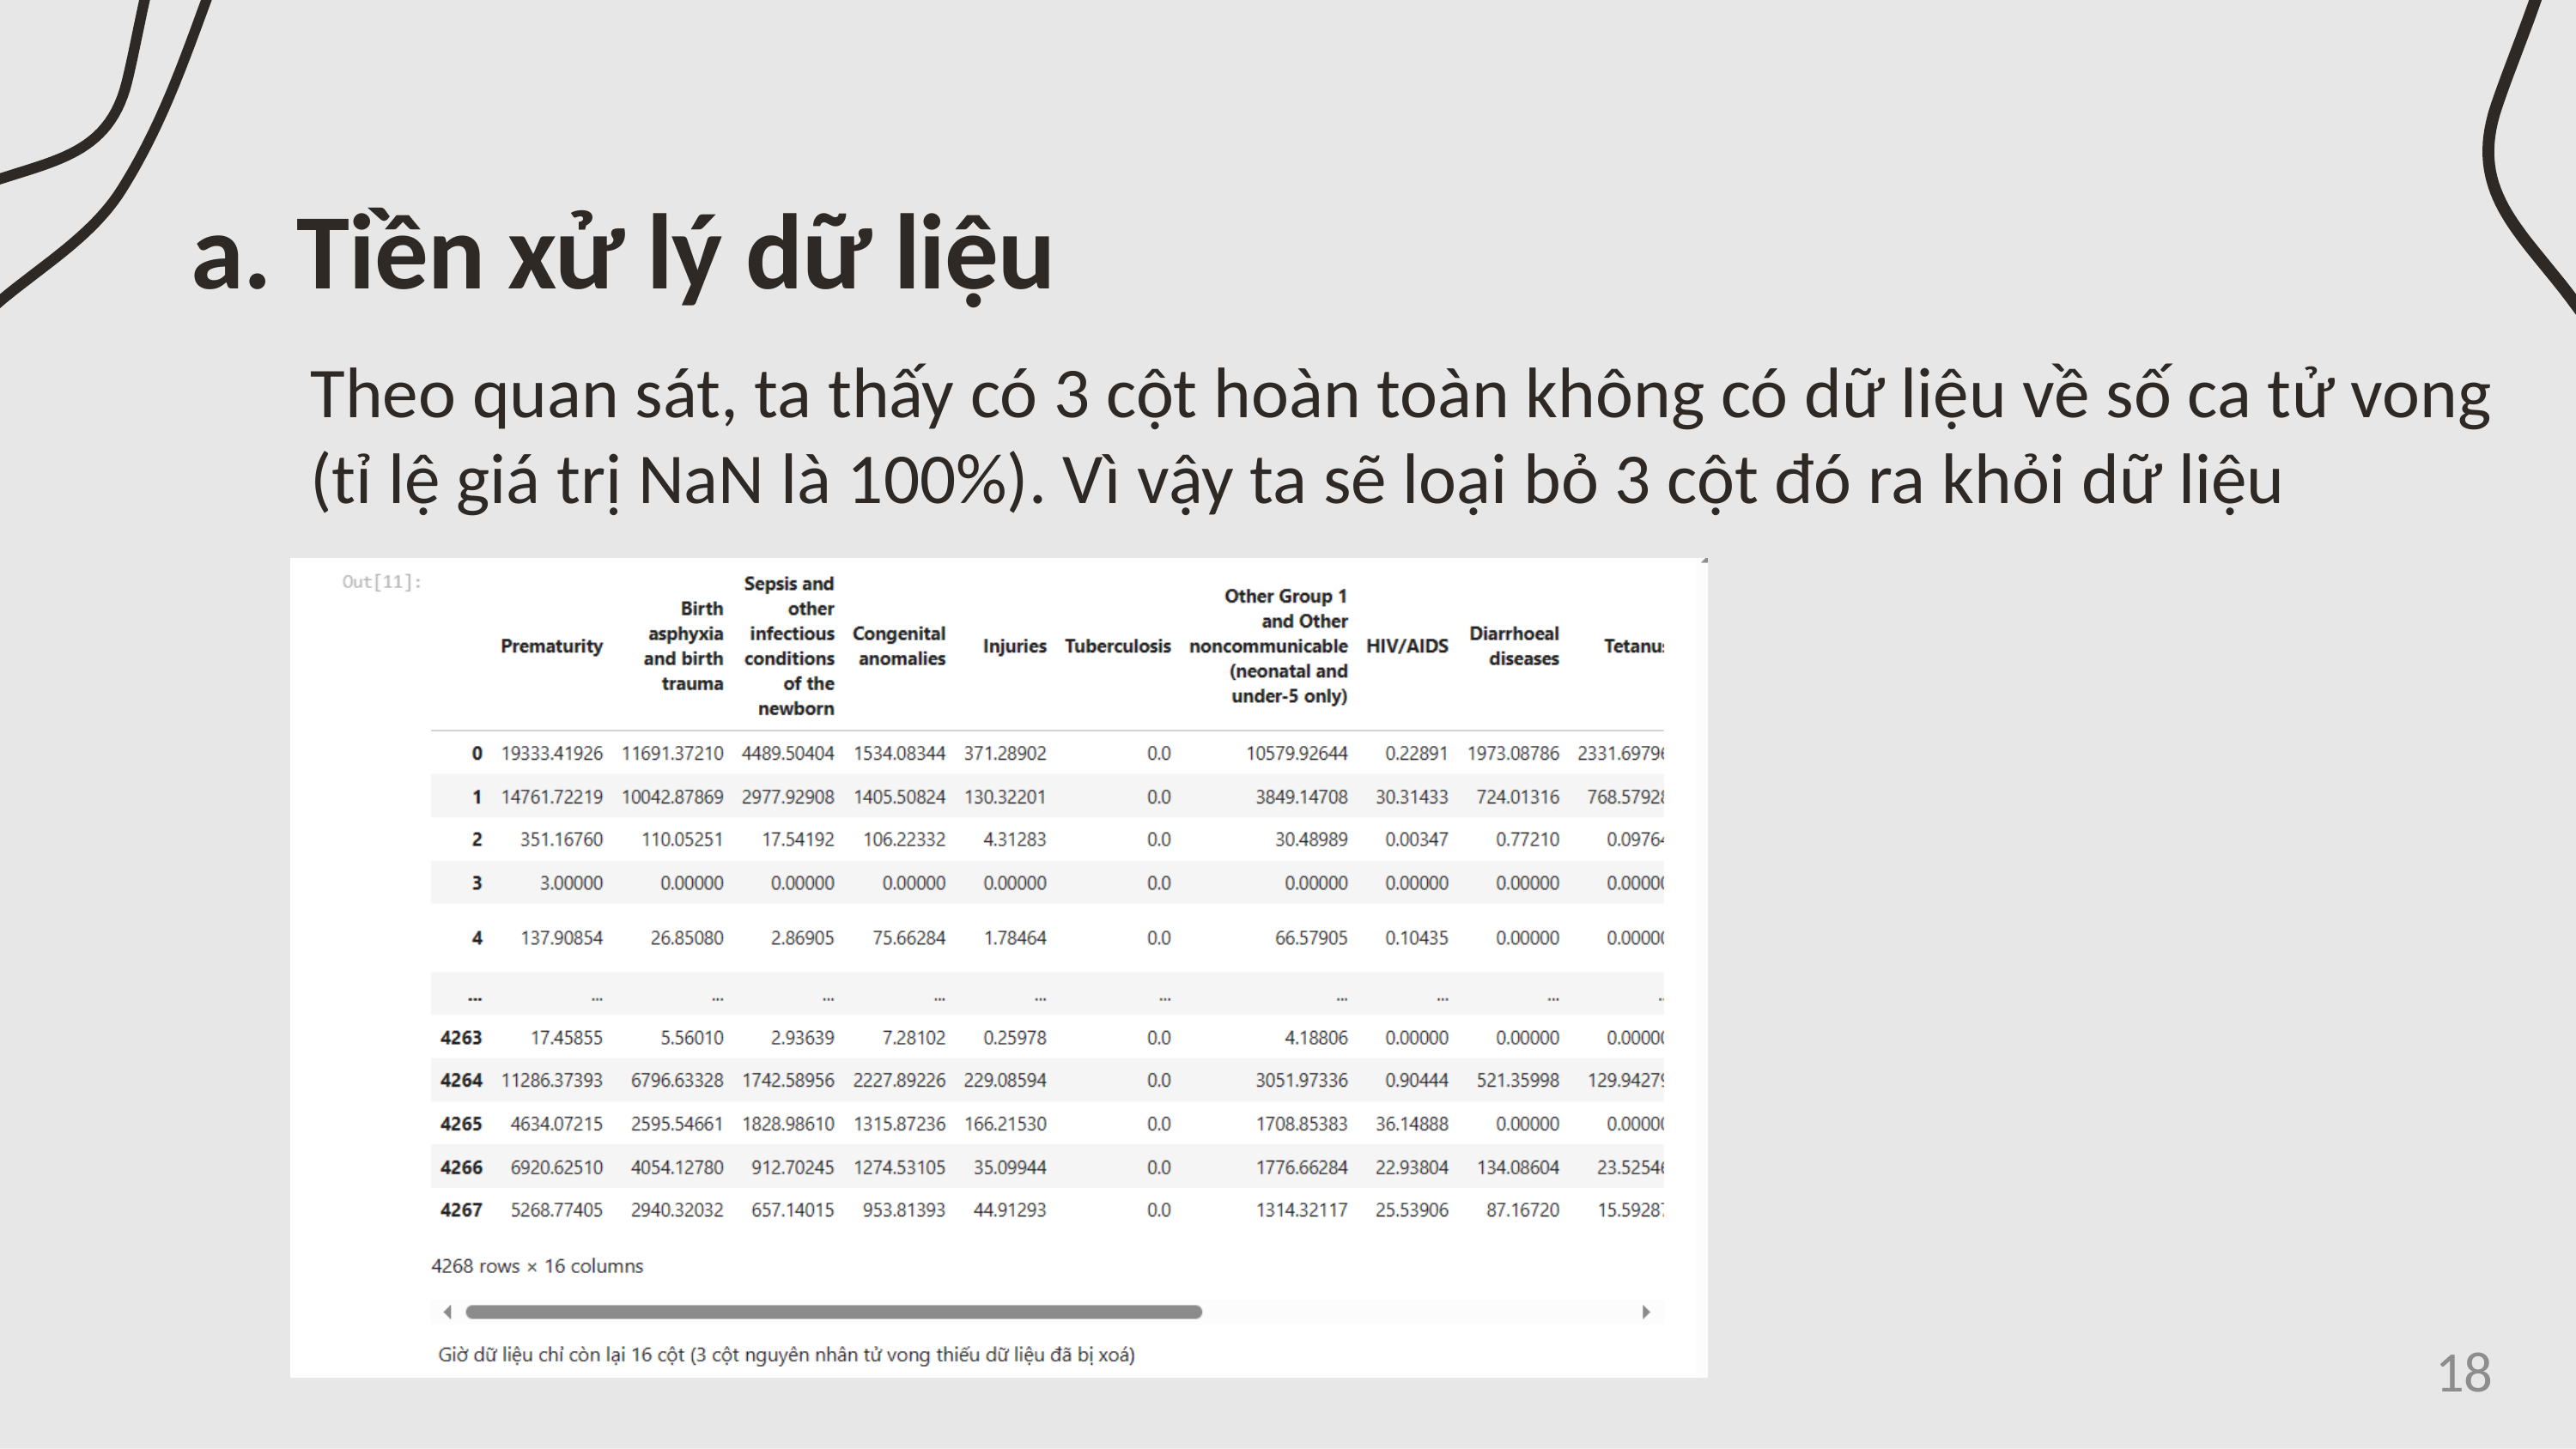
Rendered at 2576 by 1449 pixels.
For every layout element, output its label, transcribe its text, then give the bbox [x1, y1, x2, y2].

text_box Theo quan sát, ta thấy có 3 cột hoàn toàn không có dữ liệu về số ca tử vong (tỉ lệ giá trị NaN là 100%). Vì vậy ta sẽ loại bỏ 3 cột đó ra khỏi dữ liệu [290, 337, 2540, 518]
title a. Tiền xử lý dữ liệu [188, 179, 1411, 424]
slide_number 18 [2401, 1346, 2540, 1449]
picture [289, 557, 1708, 1378]
